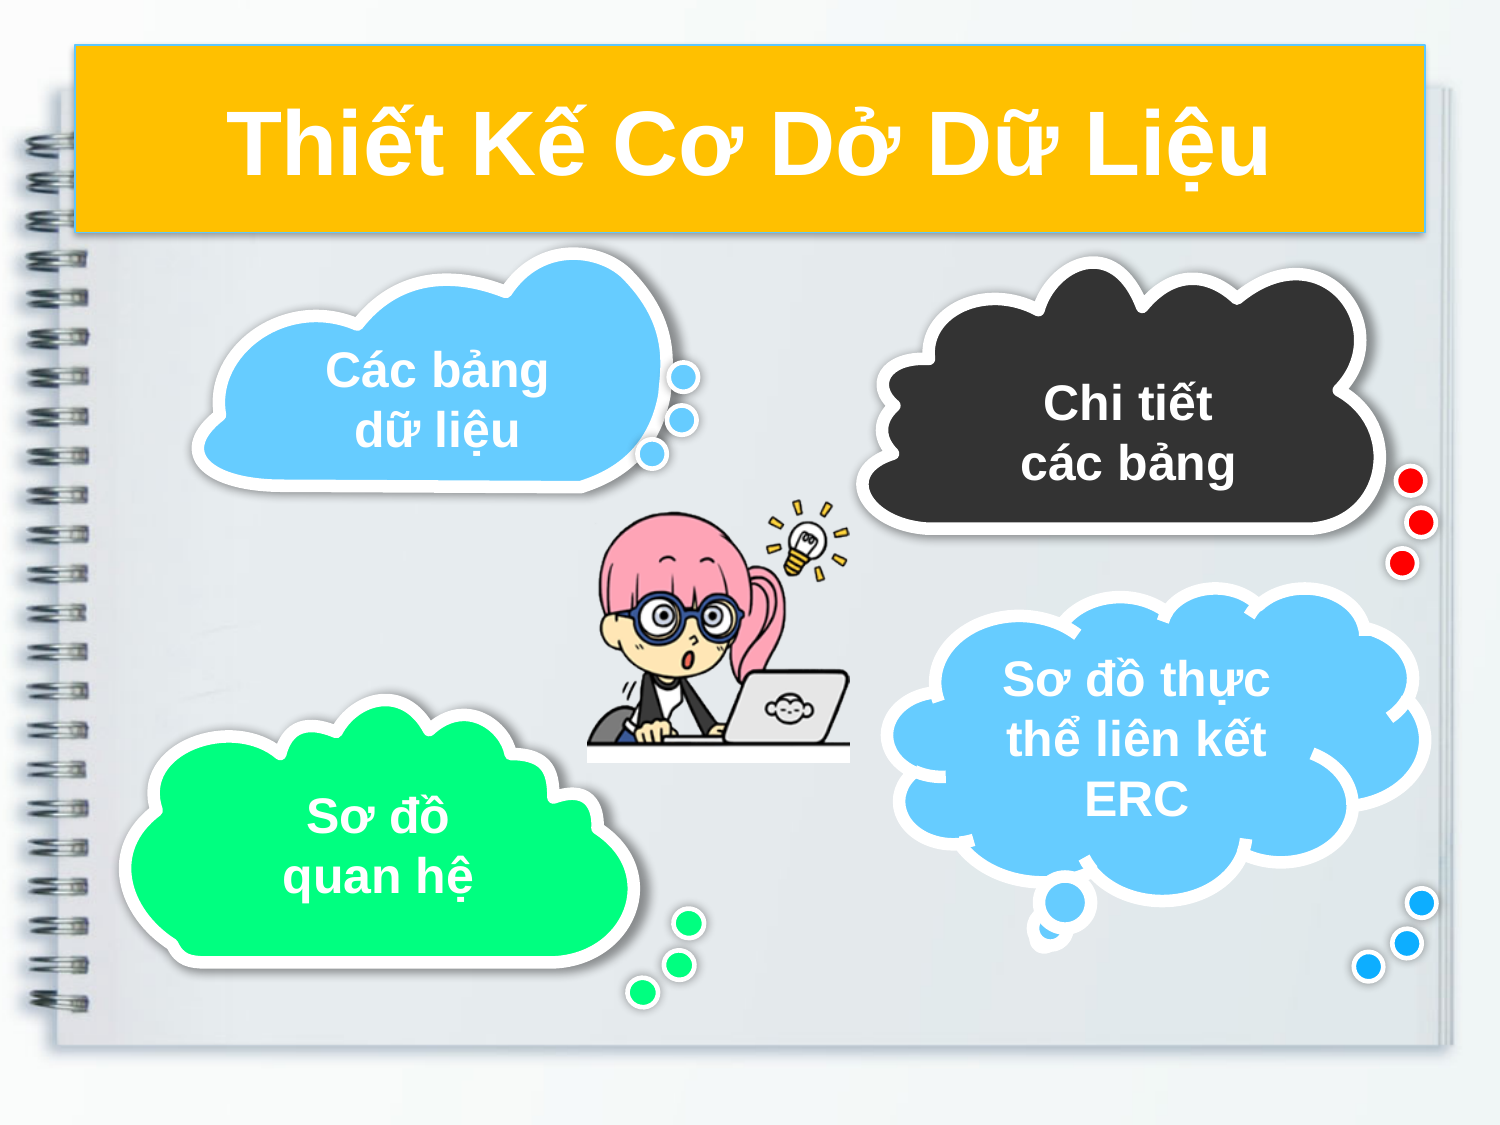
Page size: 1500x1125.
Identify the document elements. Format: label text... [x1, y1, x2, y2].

title Thiết Kế Cơ Dở Dữ Liệu [74, 44, 1426, 233]
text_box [1375, 468, 1438, 576]
text_box Các bảng dữ liệu [296, 330, 580, 466]
text_box Sơ đồ quan hệ [237, 775, 520, 911]
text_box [637, 362, 699, 469]
text_box [122, 697, 636, 965]
text_box [195, 251, 669, 490]
text_box Sơ đồ thực thể liên kết ERC [884, 586, 1428, 950]
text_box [1364, 881, 1426, 989]
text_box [633, 904, 698, 1012]
text_box [860, 260, 1382, 531]
picture [0, 0, 1500, 1125]
text_box Chi tiết các bảng [987, 363, 1270, 498]
